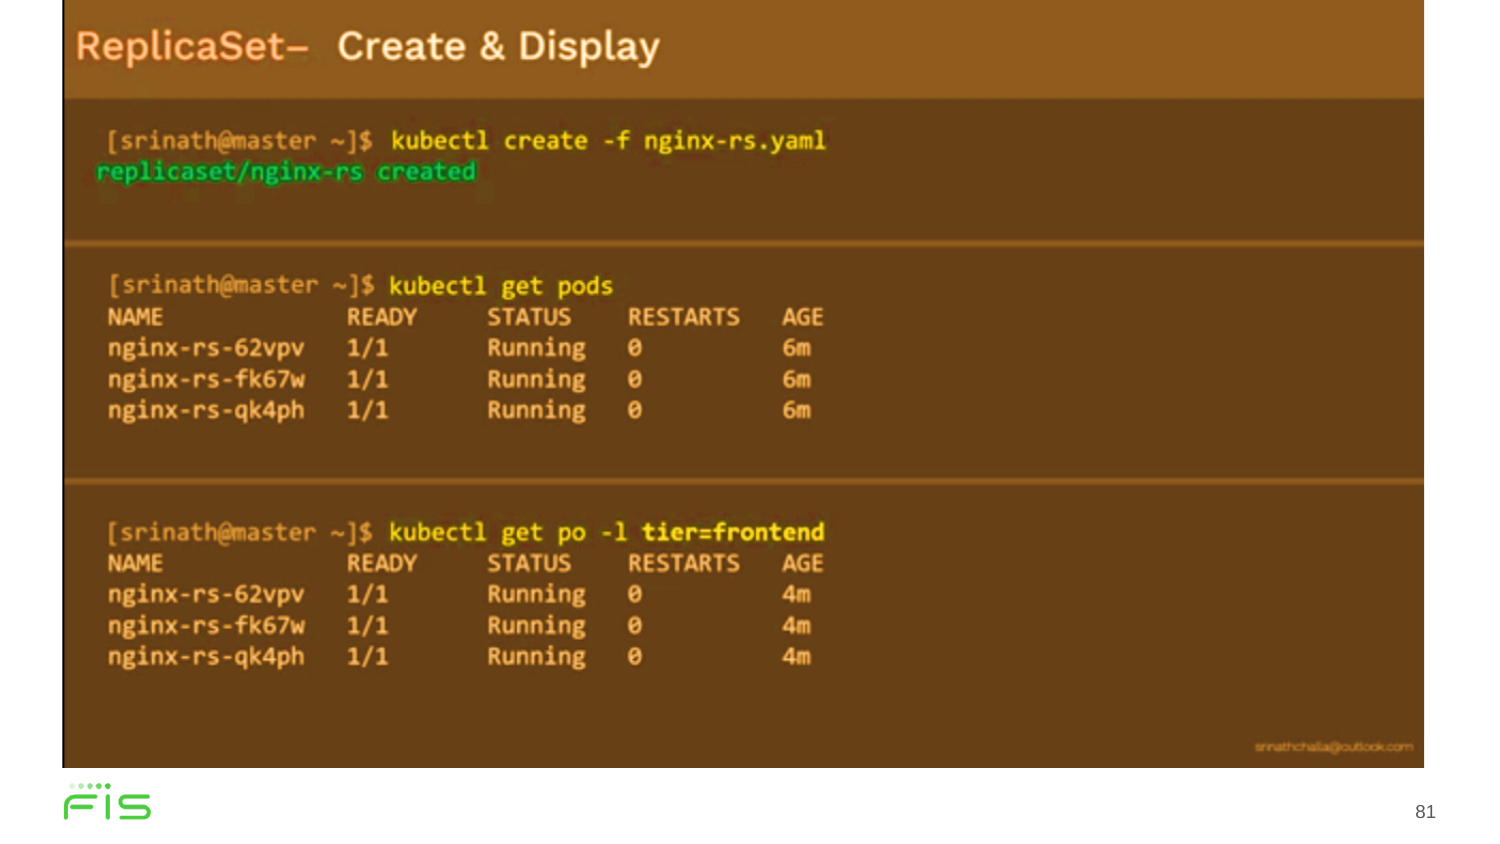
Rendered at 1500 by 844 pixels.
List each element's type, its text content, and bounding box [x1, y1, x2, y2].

slide_number 81 [1359, 800, 1437, 823]
picture [58, 780, 154, 823]
picture [62, 0, 1425, 769]
